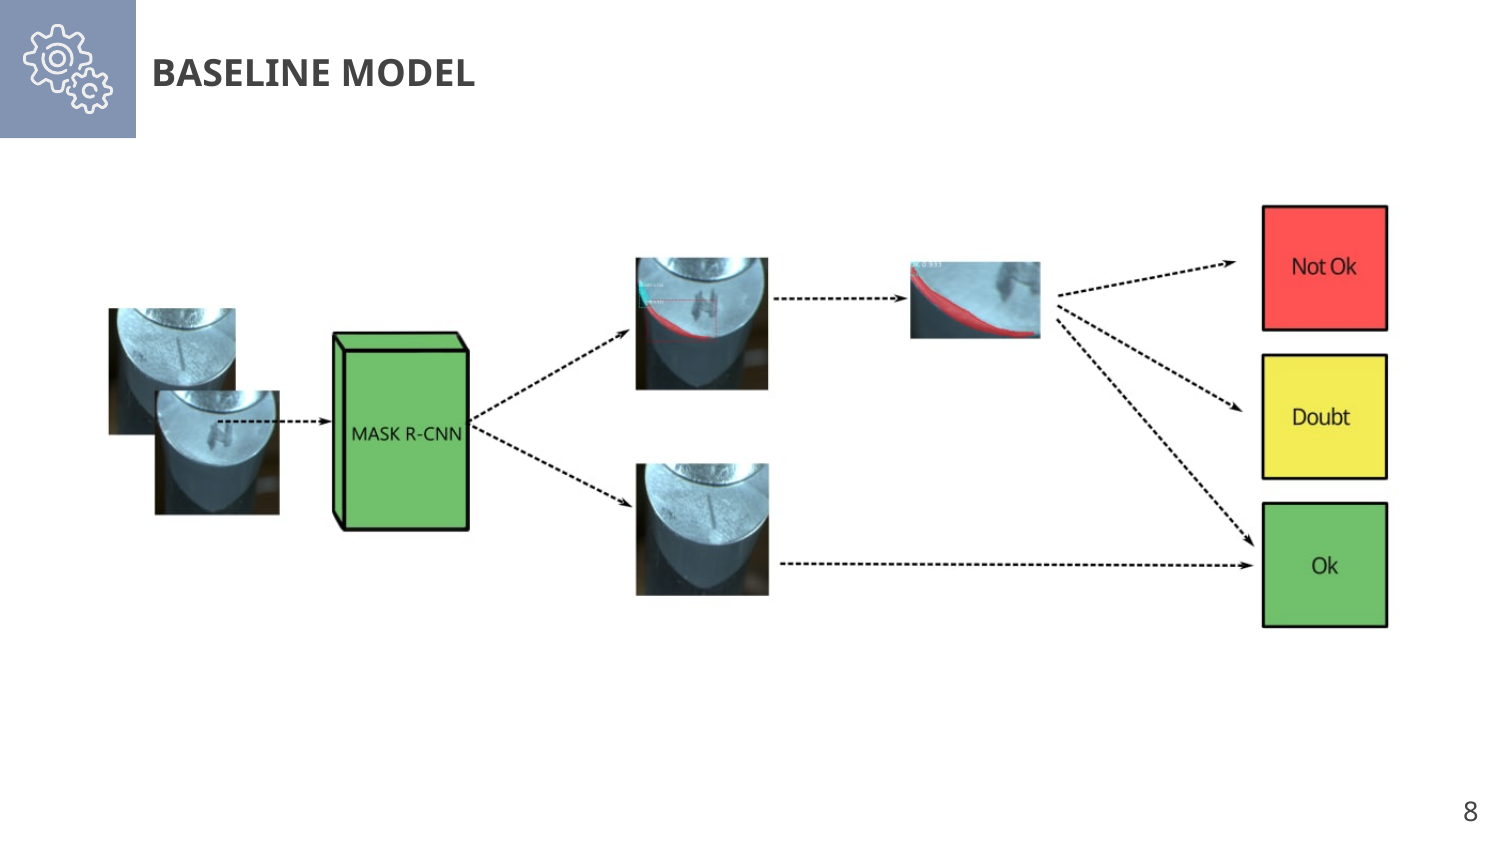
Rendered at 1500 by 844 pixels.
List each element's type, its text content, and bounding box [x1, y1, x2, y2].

picture [66, 184, 1434, 660]
title BASELINE MODEL [136, 34, 818, 104]
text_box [22, 23, 114, 115]
text_box [0, 0, 136, 139]
slide_number ‹#› [1403, 779, 1494, 844]
